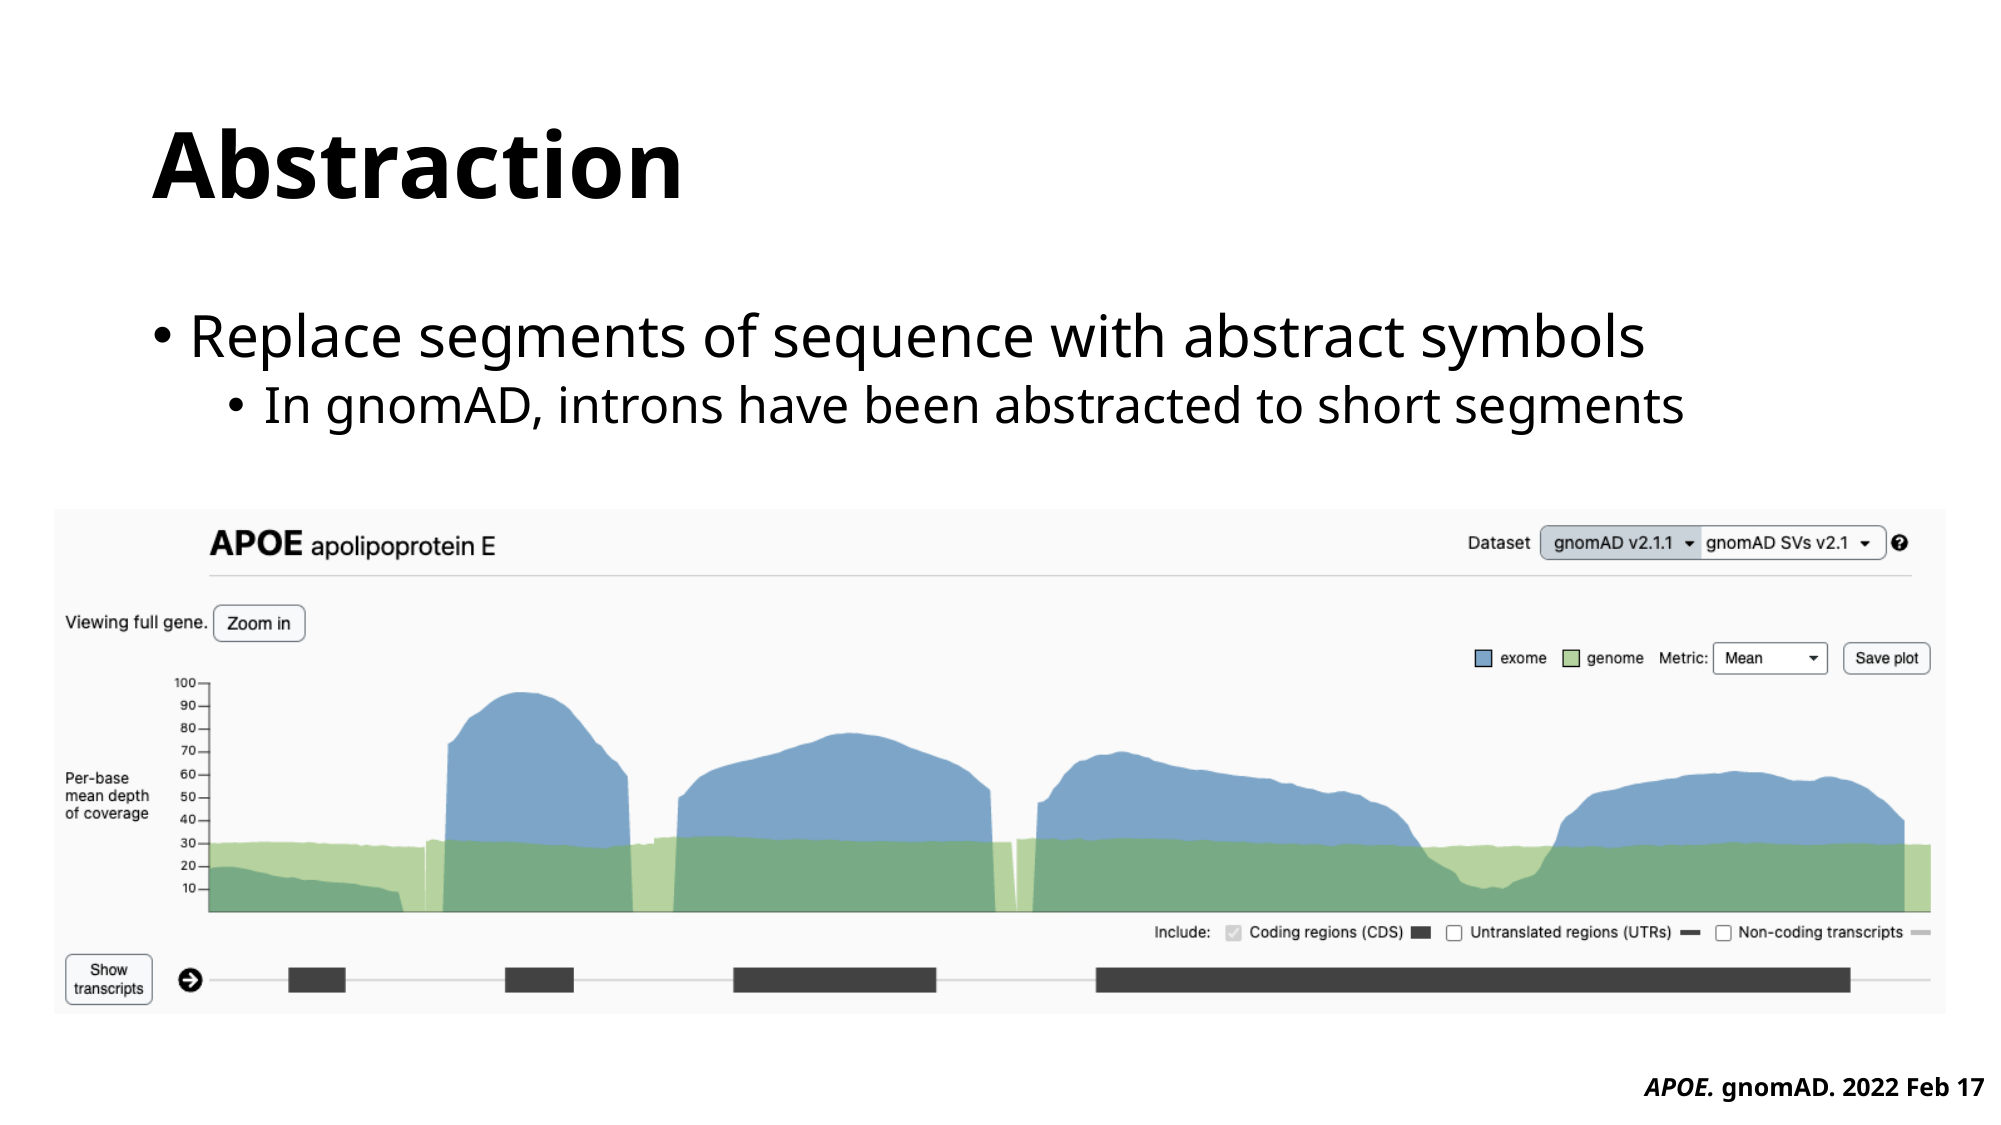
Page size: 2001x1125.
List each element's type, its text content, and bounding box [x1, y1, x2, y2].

title Abstraction [137, 59, 1863, 278]
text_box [54, 509, 1946, 1014]
text_box APOE. gnomAD. 2022 Feb 17 [1184, 1064, 2000, 1110]
list Replace segments of sequence with abstract symbols In gnomAD, introns have been abstracted to short segments [137, 299, 1863, 509]
